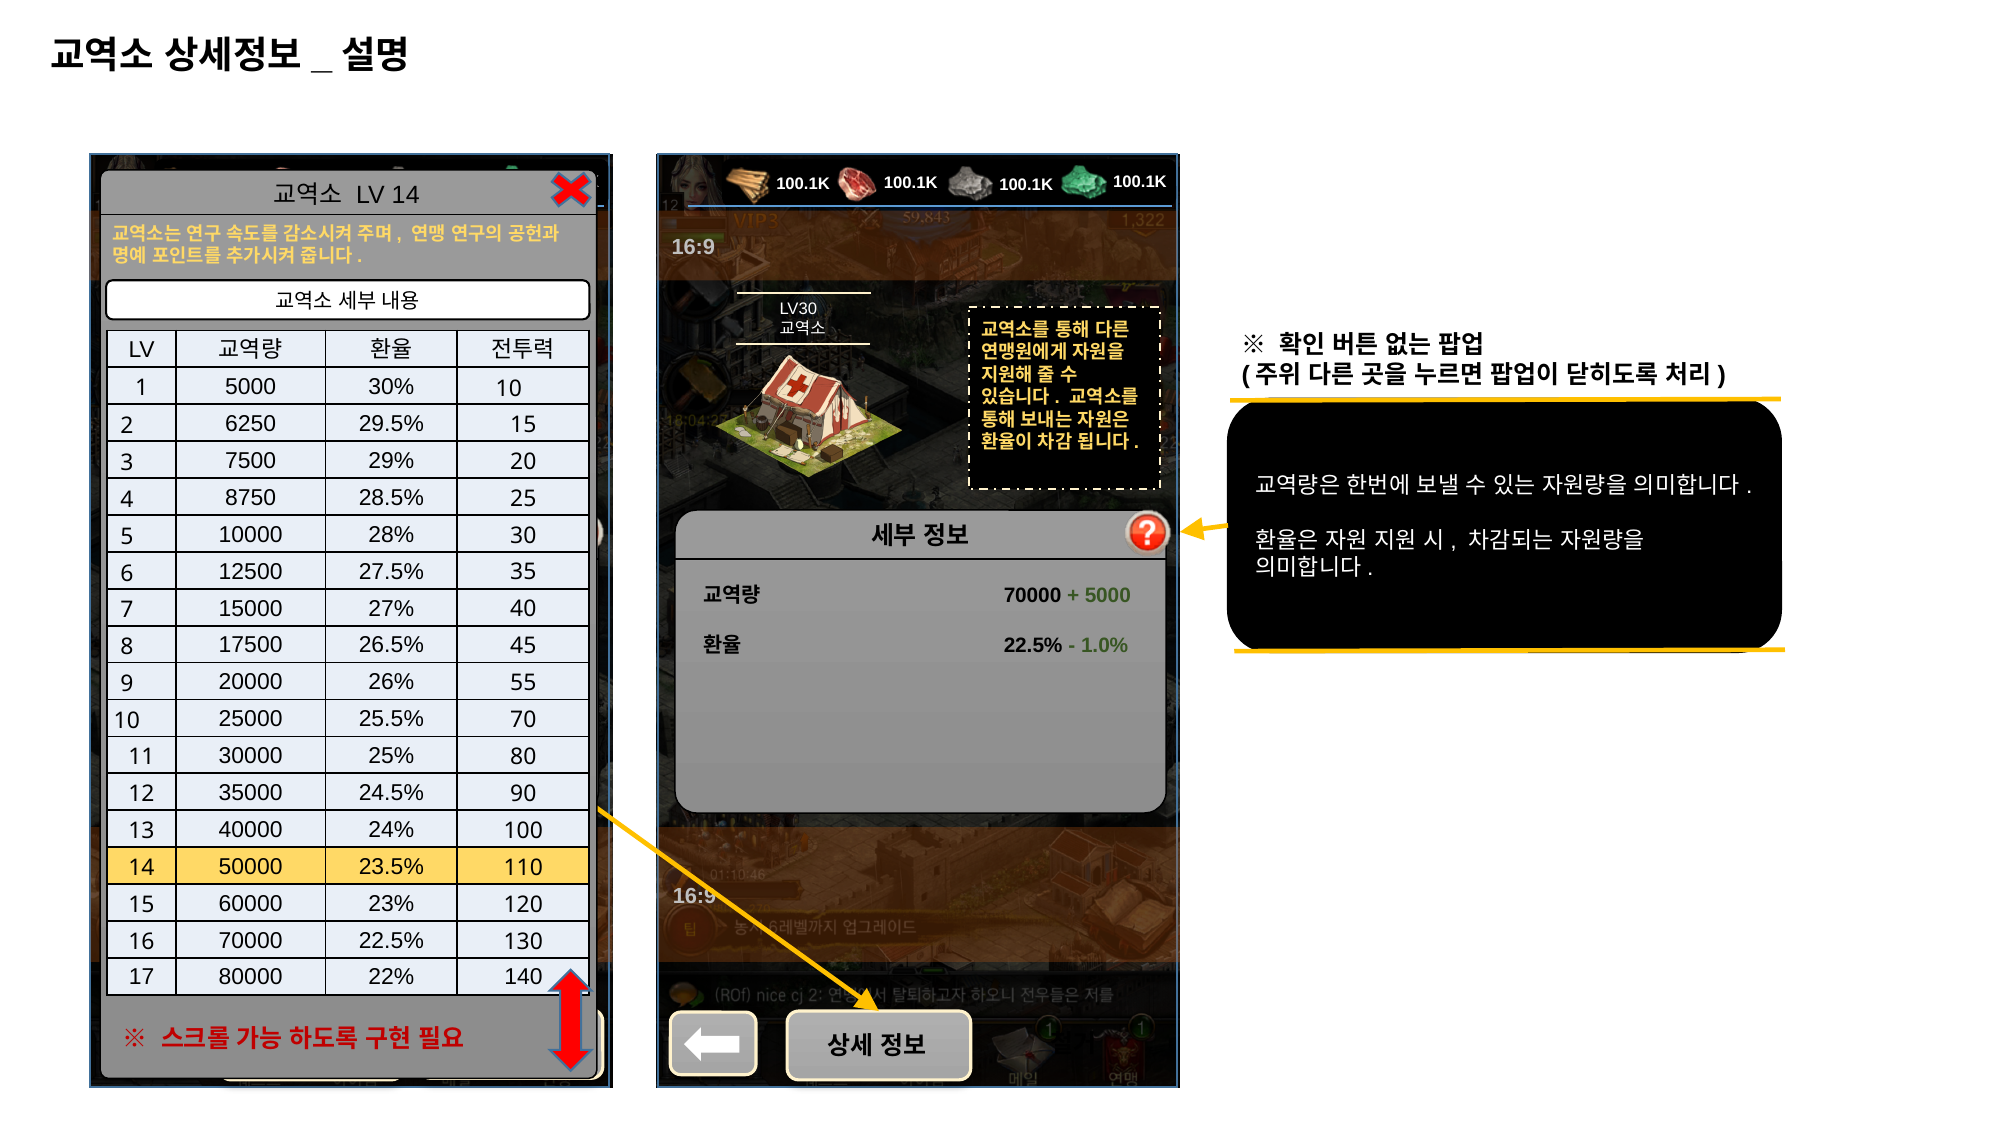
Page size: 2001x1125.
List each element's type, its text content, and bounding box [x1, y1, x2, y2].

text_box 교역량은 한번에 보낼 수 있는 자원량을 의미합니다. 환율은 자원 지원 시, 차감되는 자원량을 의미합니다. [1227, 410, 1781, 648]
text_box ※ 확인 버튼 없는 팝업 (주위 다른 곳을 누르면 팝업이 닫히도록 처리) [1226, 321, 1781, 398]
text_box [1179, 525, 1229, 533]
picture [88, 154, 613, 1088]
picture [656, 154, 1181, 1088]
text_box 교역소 상세정보_설명 [35, 23, 436, 84]
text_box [488, 729, 880, 1012]
